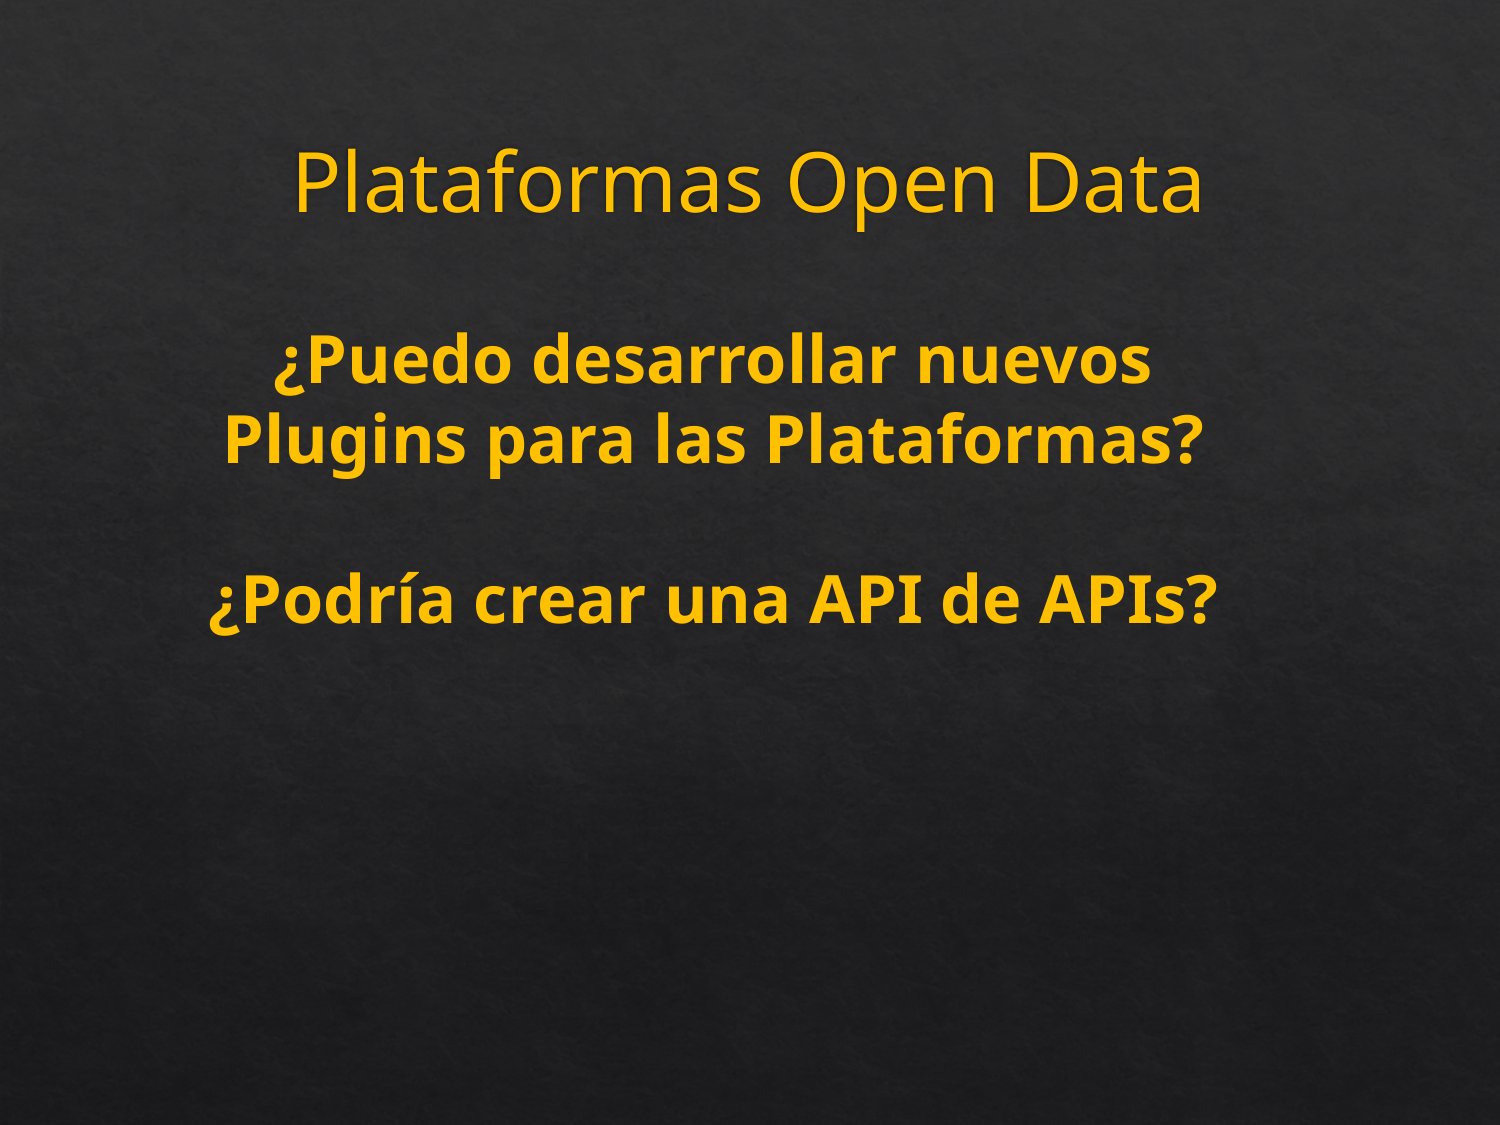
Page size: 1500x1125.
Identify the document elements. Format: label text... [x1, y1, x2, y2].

title Plataformas Open Data [112, 99, 1387, 260]
text_box ¿Puedo desarrollar nuevos Plugins para las Plataformas? ¿Podría crear una API de APIs? [140, 309, 1287, 645]
